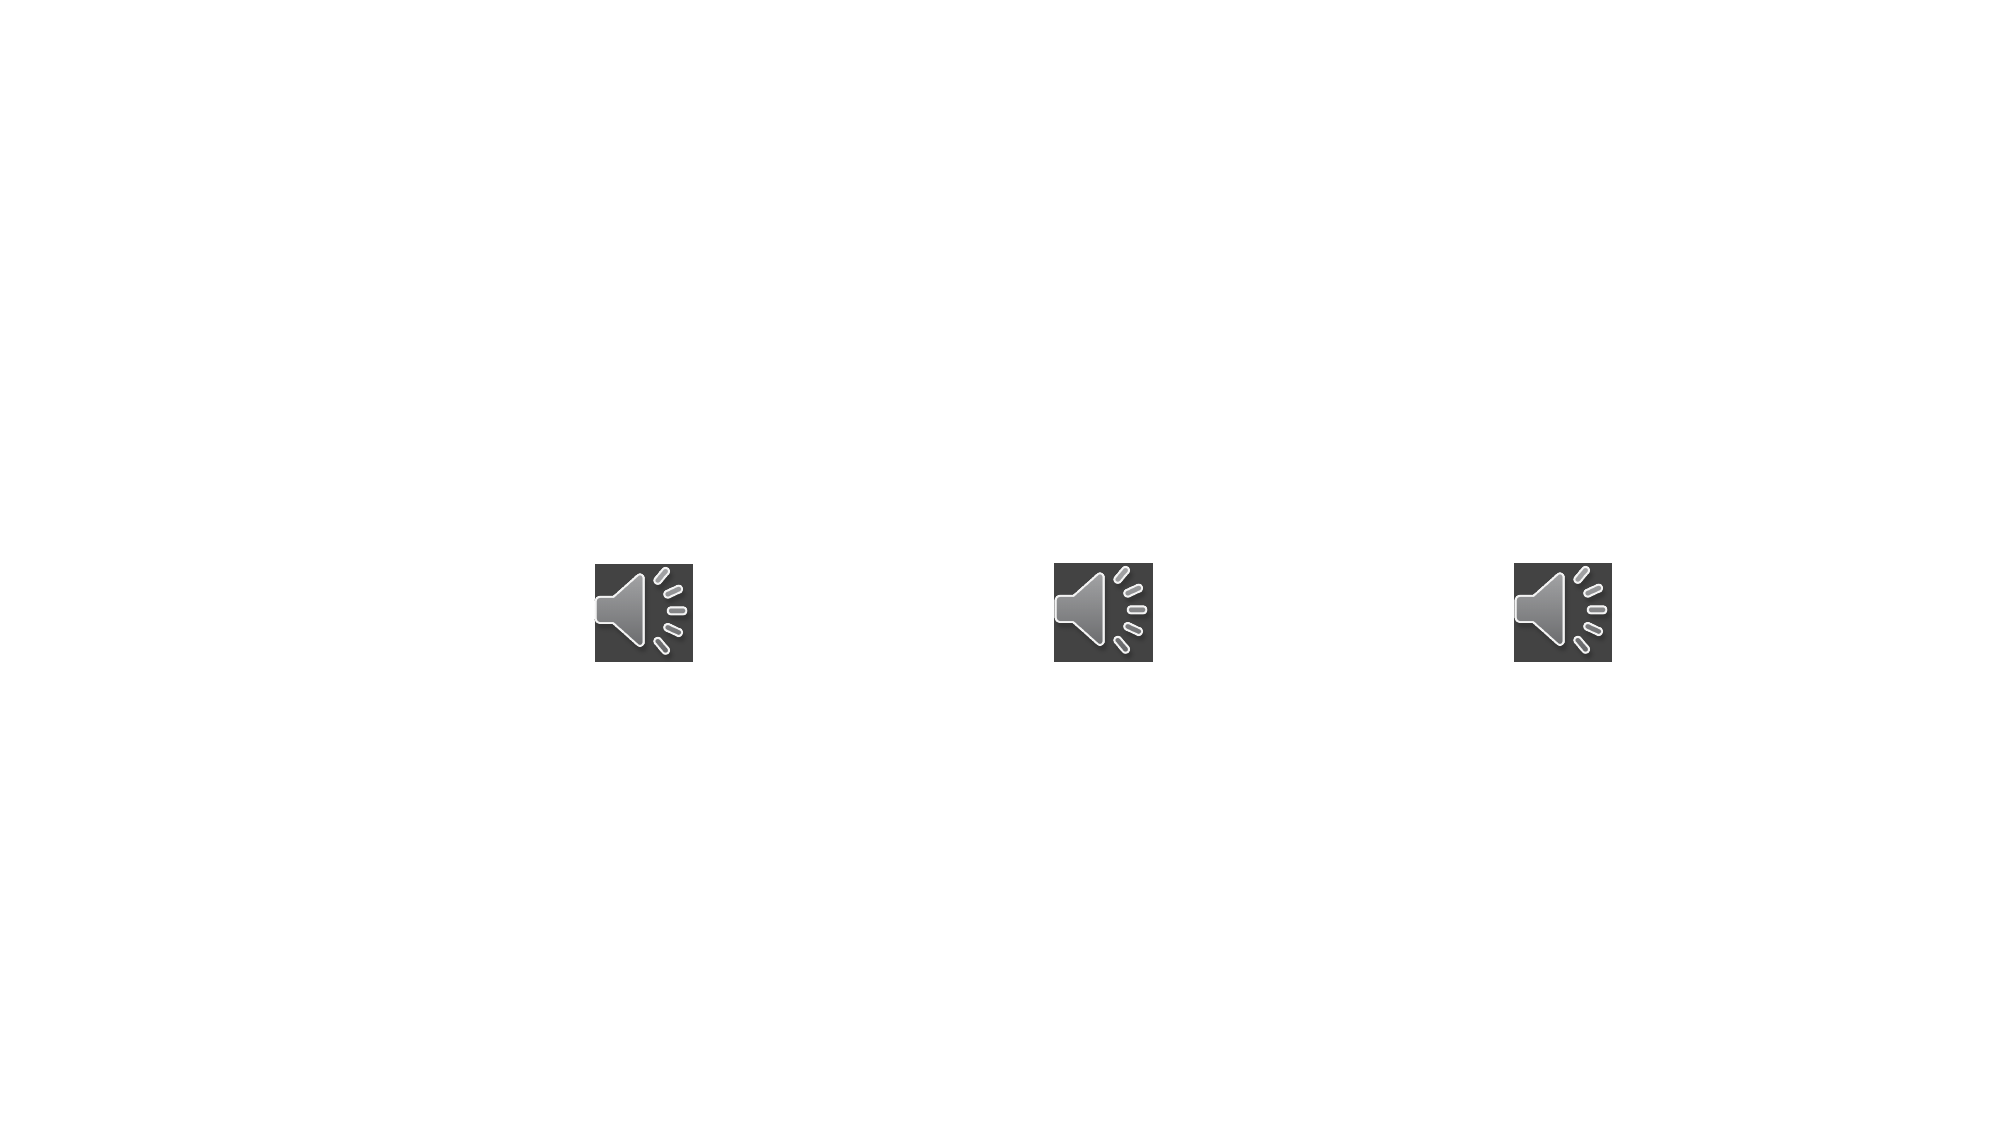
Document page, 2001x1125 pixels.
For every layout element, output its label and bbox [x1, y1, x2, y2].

picture [1512, 561, 1614, 663]
picture [1052, 561, 1154, 663]
picture [593, 562, 695, 664]
